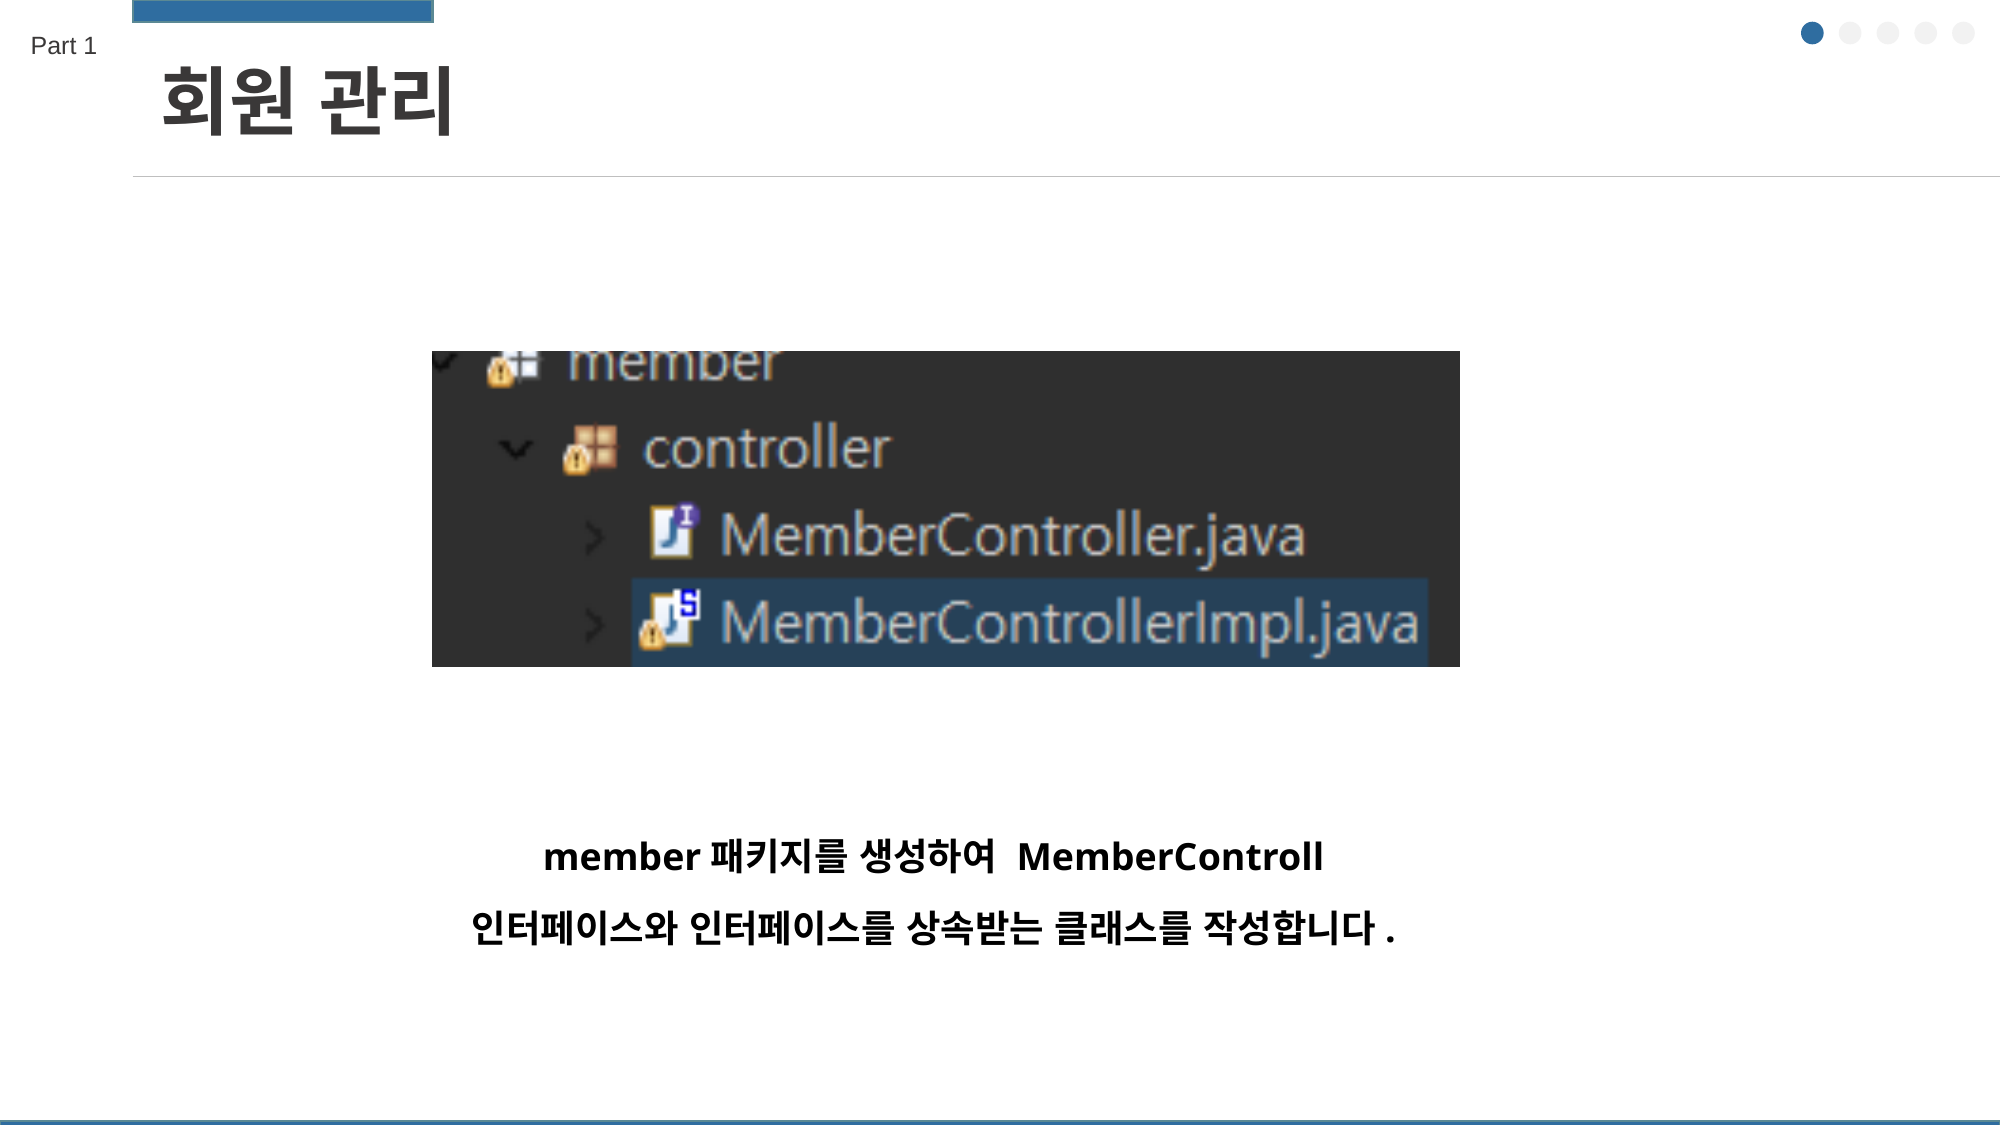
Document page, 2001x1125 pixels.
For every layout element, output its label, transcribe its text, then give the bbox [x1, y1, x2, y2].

text_box [0, 1120, 2000, 1125]
text_box [0, 0, 2000, 75]
text_box member패키지를 생성하여 MemberControll 인터페이스와 인터페이스를 상속받는 클래스를 작성합니다. [432, 798, 1435, 957]
picture [432, 351, 1460, 667]
text_box 회원 관리 [146, 75, 473, 153]
